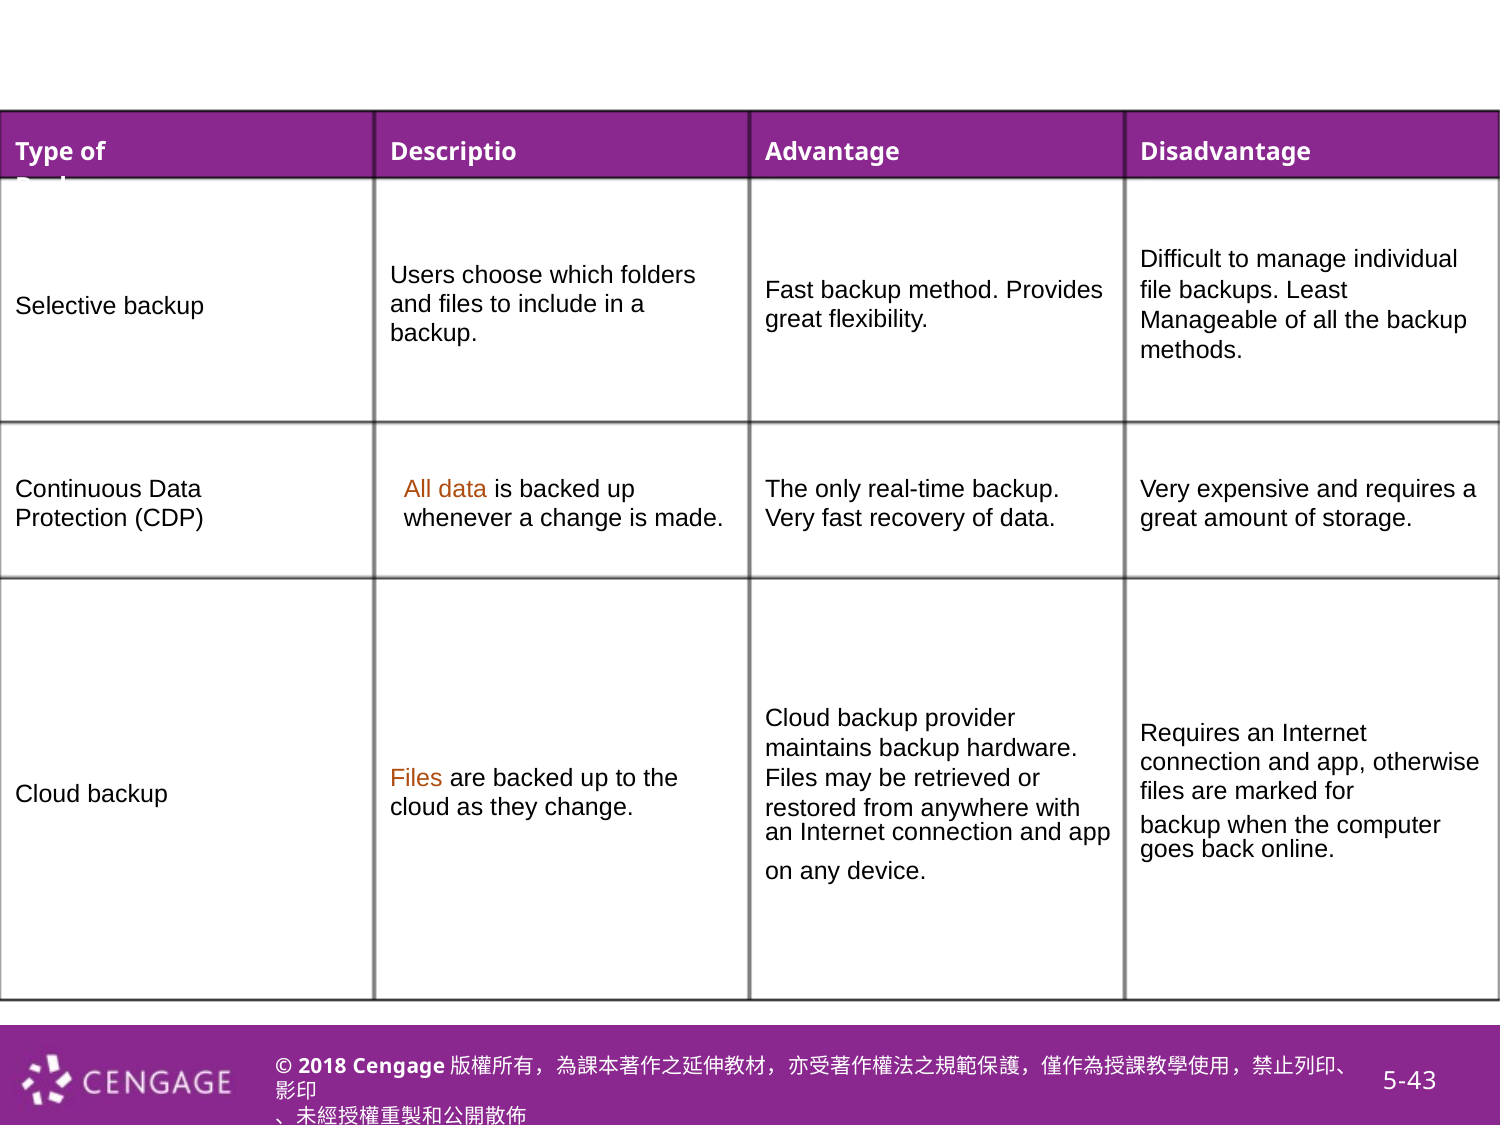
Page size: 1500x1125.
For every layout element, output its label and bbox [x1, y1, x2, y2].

text_box [0, 0, 1500, 1125]
text_box [274, 1032, 1333, 1120]
